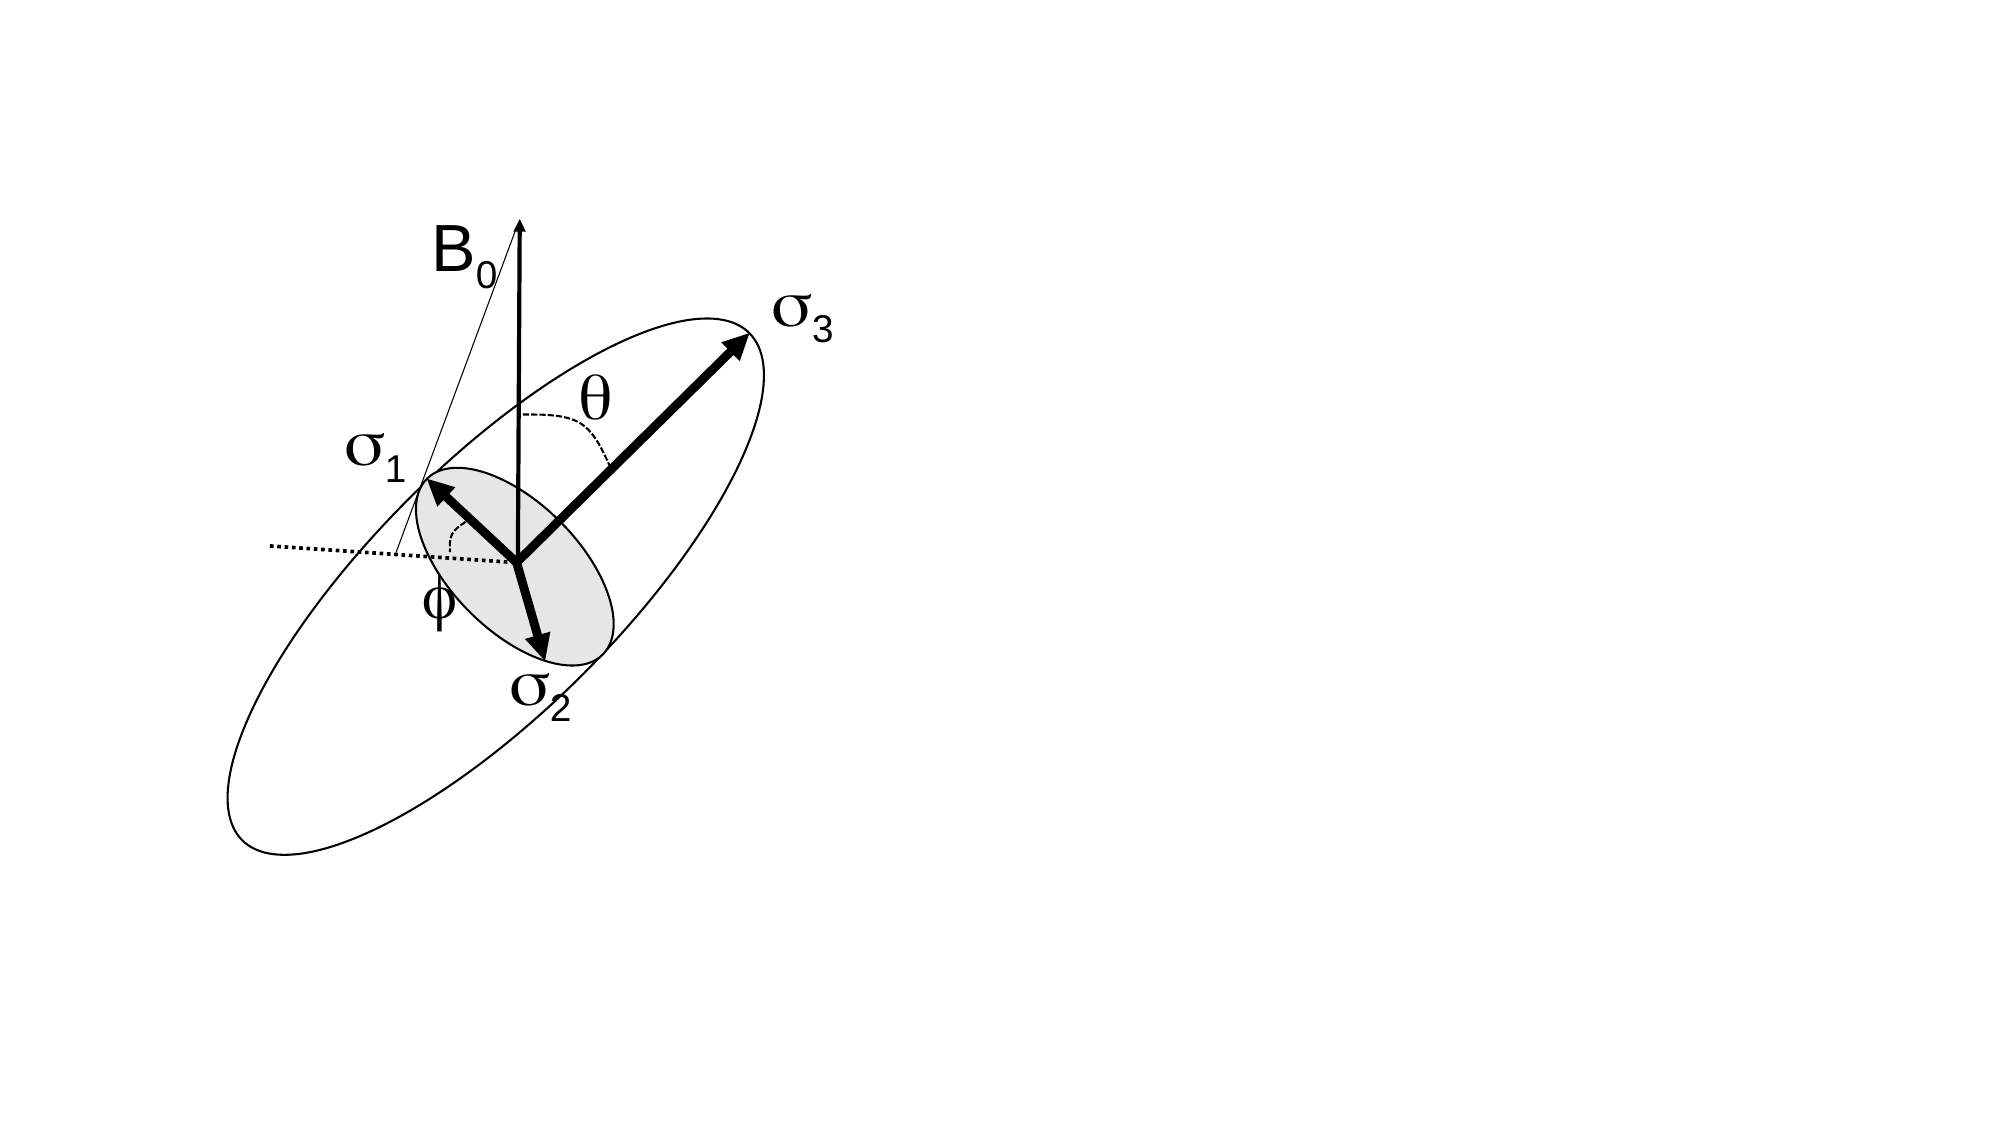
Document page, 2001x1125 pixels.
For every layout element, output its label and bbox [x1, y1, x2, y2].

text_box [137, 197, 855, 727]
